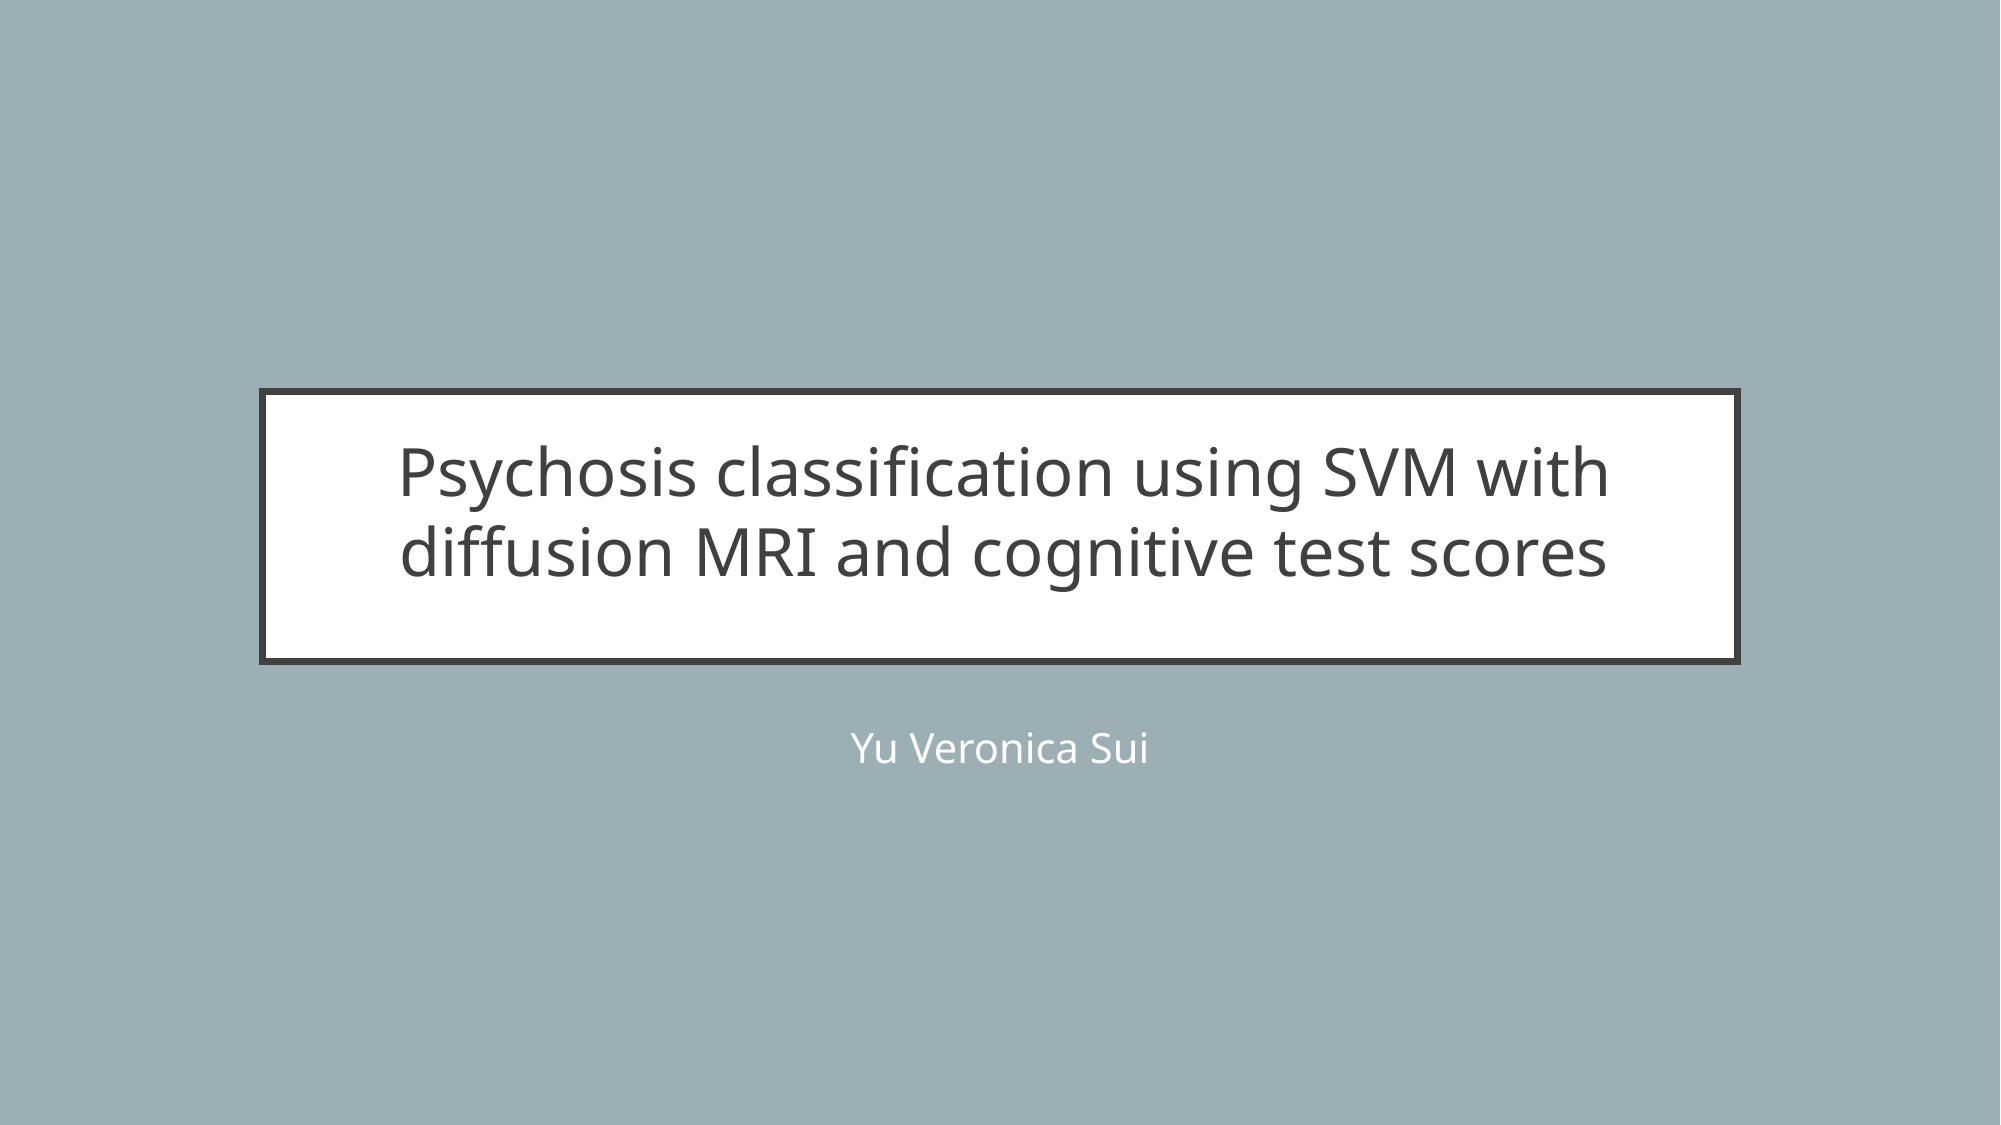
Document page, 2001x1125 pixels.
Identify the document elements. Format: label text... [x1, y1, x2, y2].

title [259, 388, 1741, 665]
text_box Psychosis classification using SVM with diffusion MRI and cognitive test scores [300, 422, 1711, 598]
subtitle Yu Veronica Sui [442, 713, 1558, 918]
